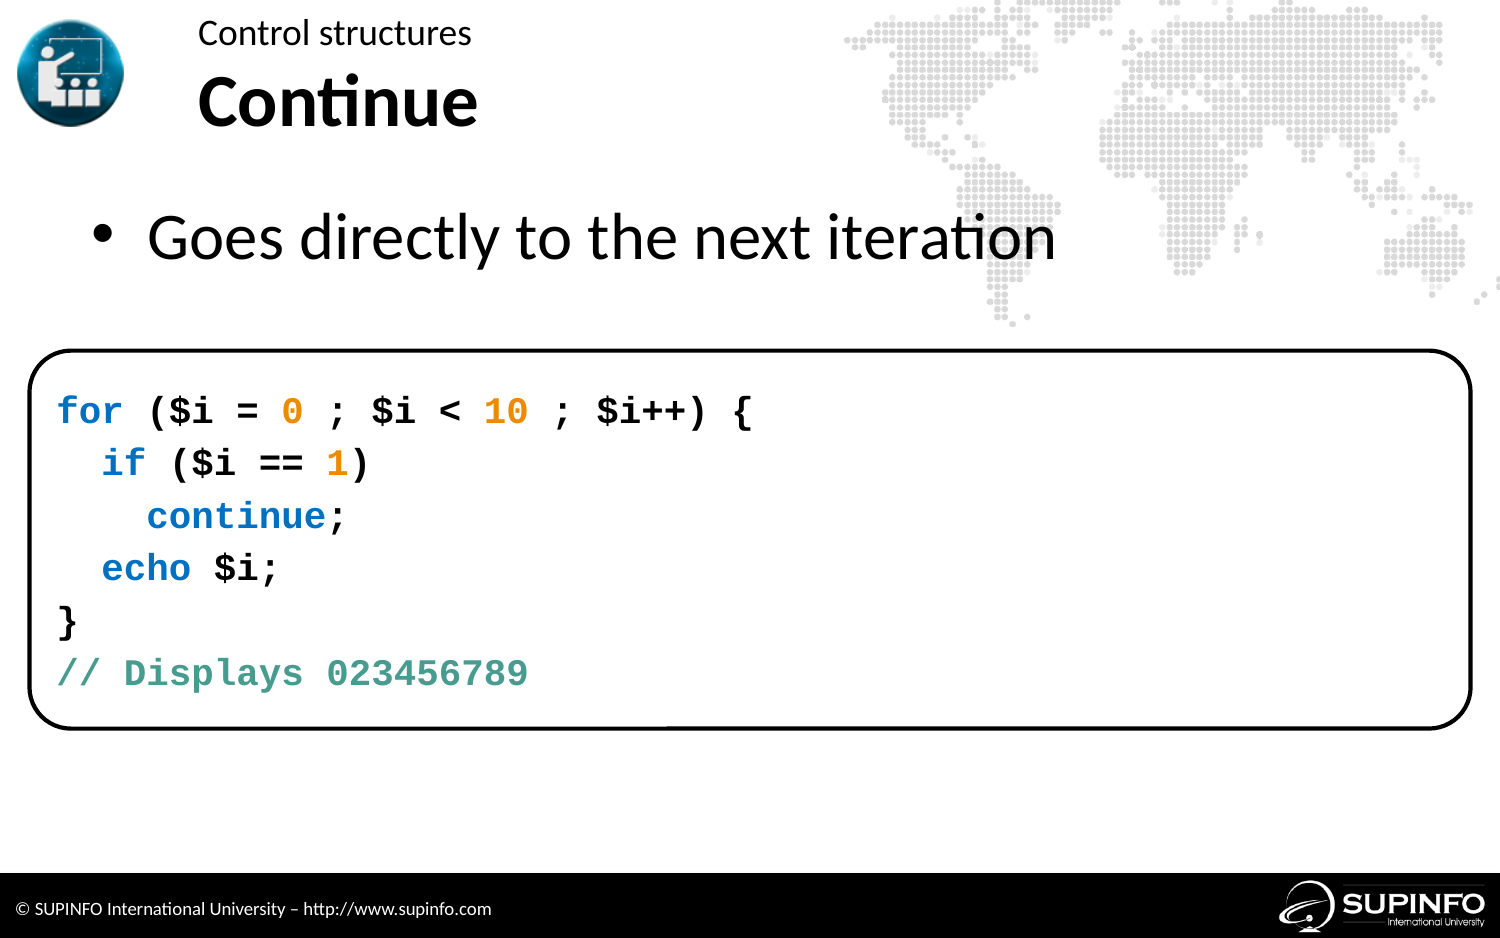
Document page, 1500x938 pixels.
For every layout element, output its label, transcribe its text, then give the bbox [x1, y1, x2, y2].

list Control structures [183, 0, 1459, 56]
text_box [419, 28, 450, 90]
list Goes directly to the next iteration [76, 720, 1459, 880]
picture [39, 46, 101, 107]
title Continue [183, 56, 1459, 138]
picture [49, 37, 102, 75]
text_box for ($i = 0 ; $i < 10 ; $i++) { if ($i == 1) continue; echo $i; } // Displays 023456789 [27, 348, 1473, 731]
picture [17, 19, 125, 127]
picture [844, 0, 1500, 327]
list Goes directly to the next iteration [76, 185, 1459, 359]
picture [1269, 870, 1494, 938]
